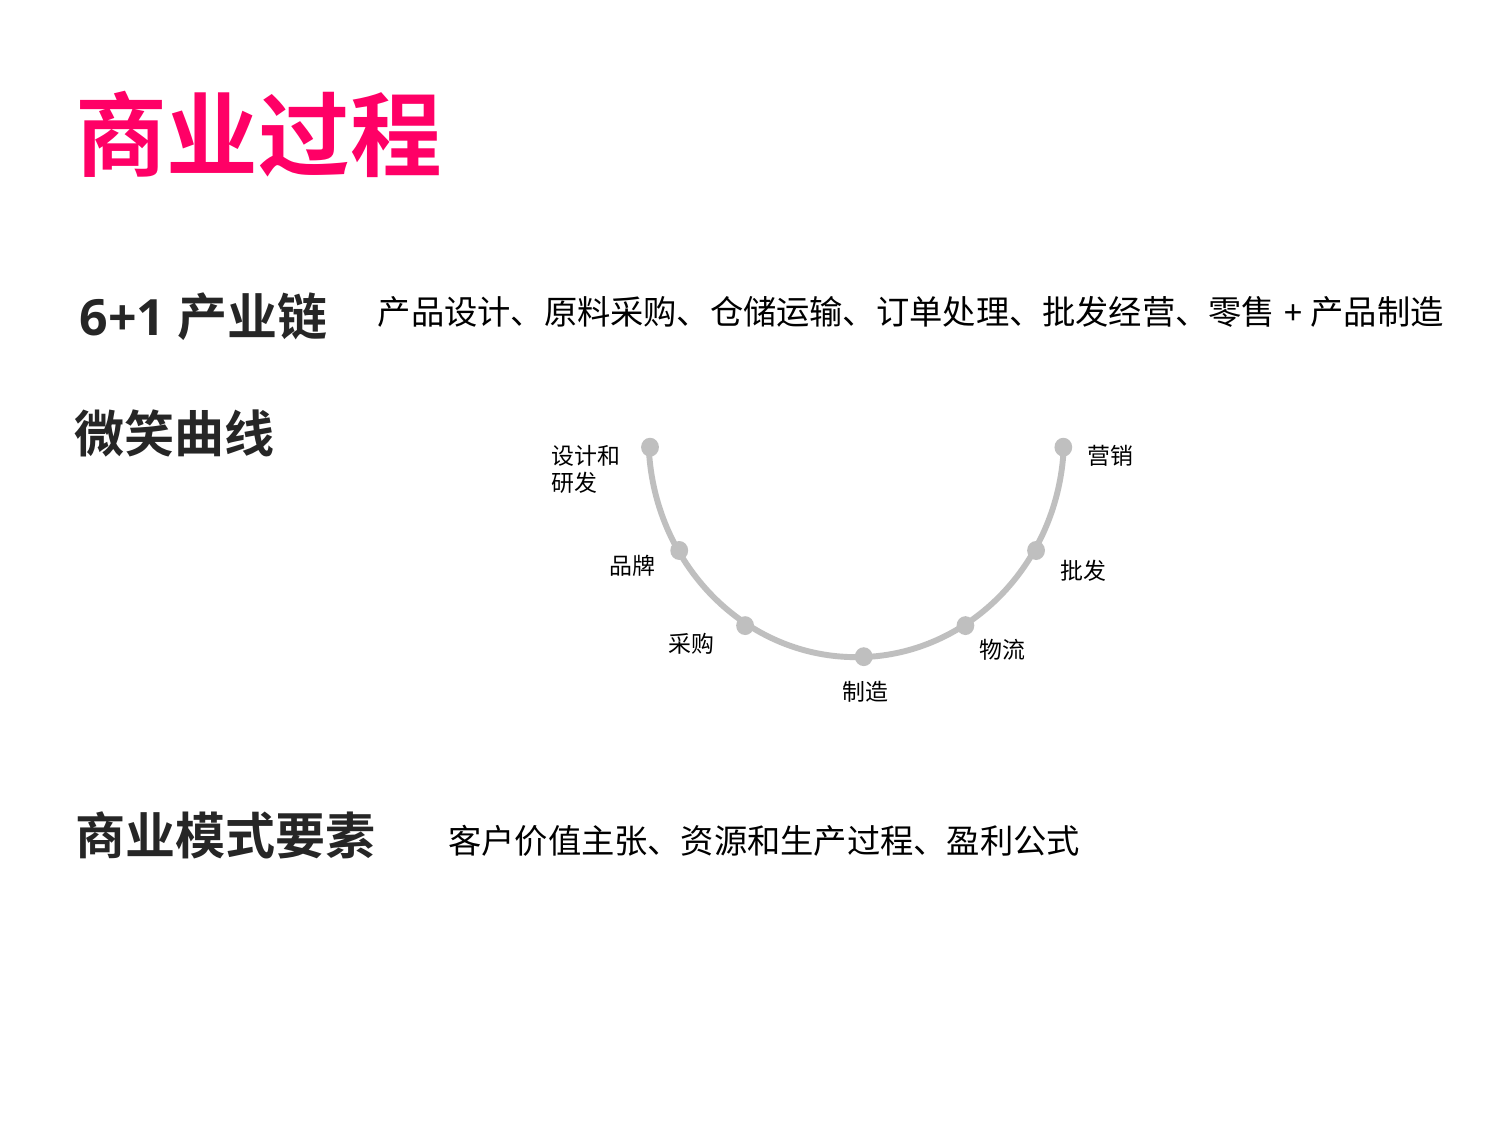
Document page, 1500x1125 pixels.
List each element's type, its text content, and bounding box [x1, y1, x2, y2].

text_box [538, 198, 1173, 692]
text_box 微笑曲线 [59, 395, 290, 470]
text_box 产品设计、原料采购、仓储运输、订单处理、批发经营、零售+产品制造 [1176, 284, 1500, 339]
text_box 客户价值主张、资源和生产过程、盈利公式 [433, 812, 1149, 867]
text_box 6+1产业链 [64, 278, 365, 353]
text_box 商业模式要素 [60, 796, 390, 872]
text_box 产品设计、原料采购、仓储运输、订单处理、批发经营、零售+产品制造 [365, 284, 533, 339]
text_box 商业过程 [60, 70, 458, 195]
